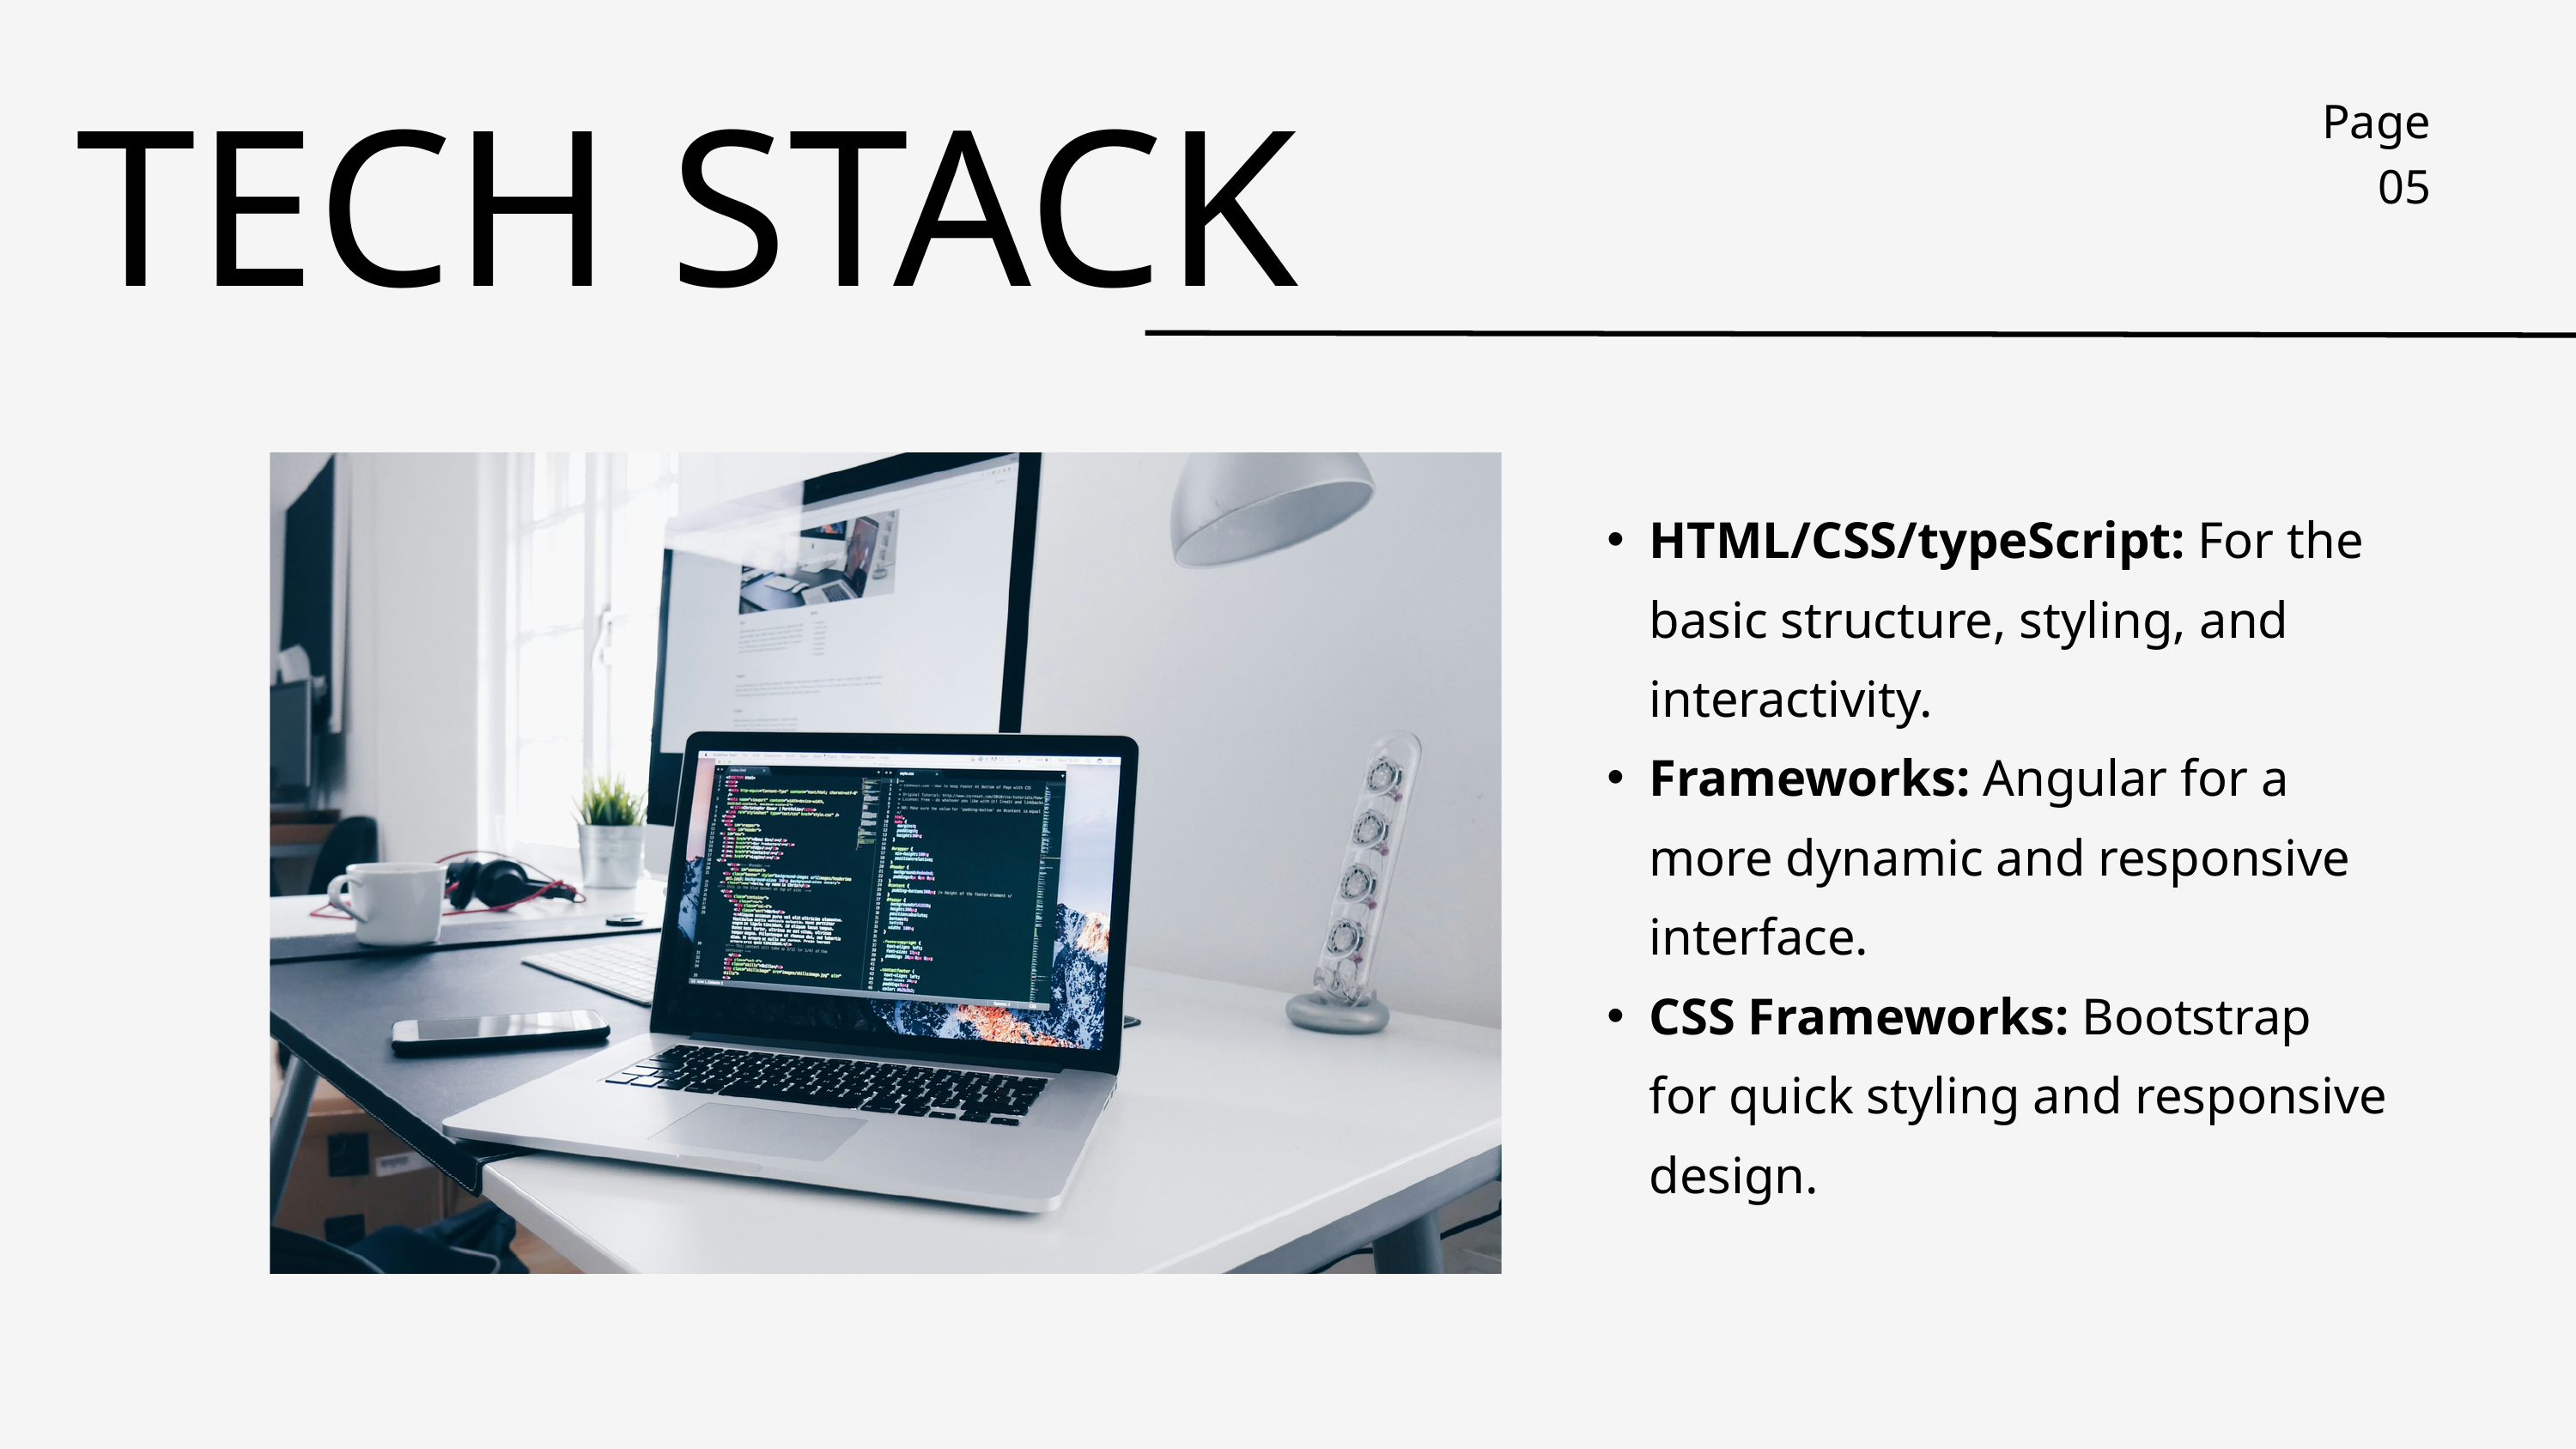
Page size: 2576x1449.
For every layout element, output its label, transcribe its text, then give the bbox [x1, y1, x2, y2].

text_box [270, 452, 1502, 1274]
text_box TECH STACK [20, 106, 1466, 330]
text_box Page 05 [2268, 82, 2432, 146]
text_box HTML/CSS/typeScript: For the basic structure, styling, and interactivity. Frameworks: Angular for a more dynamic and responsive interface. CSS Frameworks: Bootstrap for quick styling and responsive design. [1564, 409, 2388, 1274]
